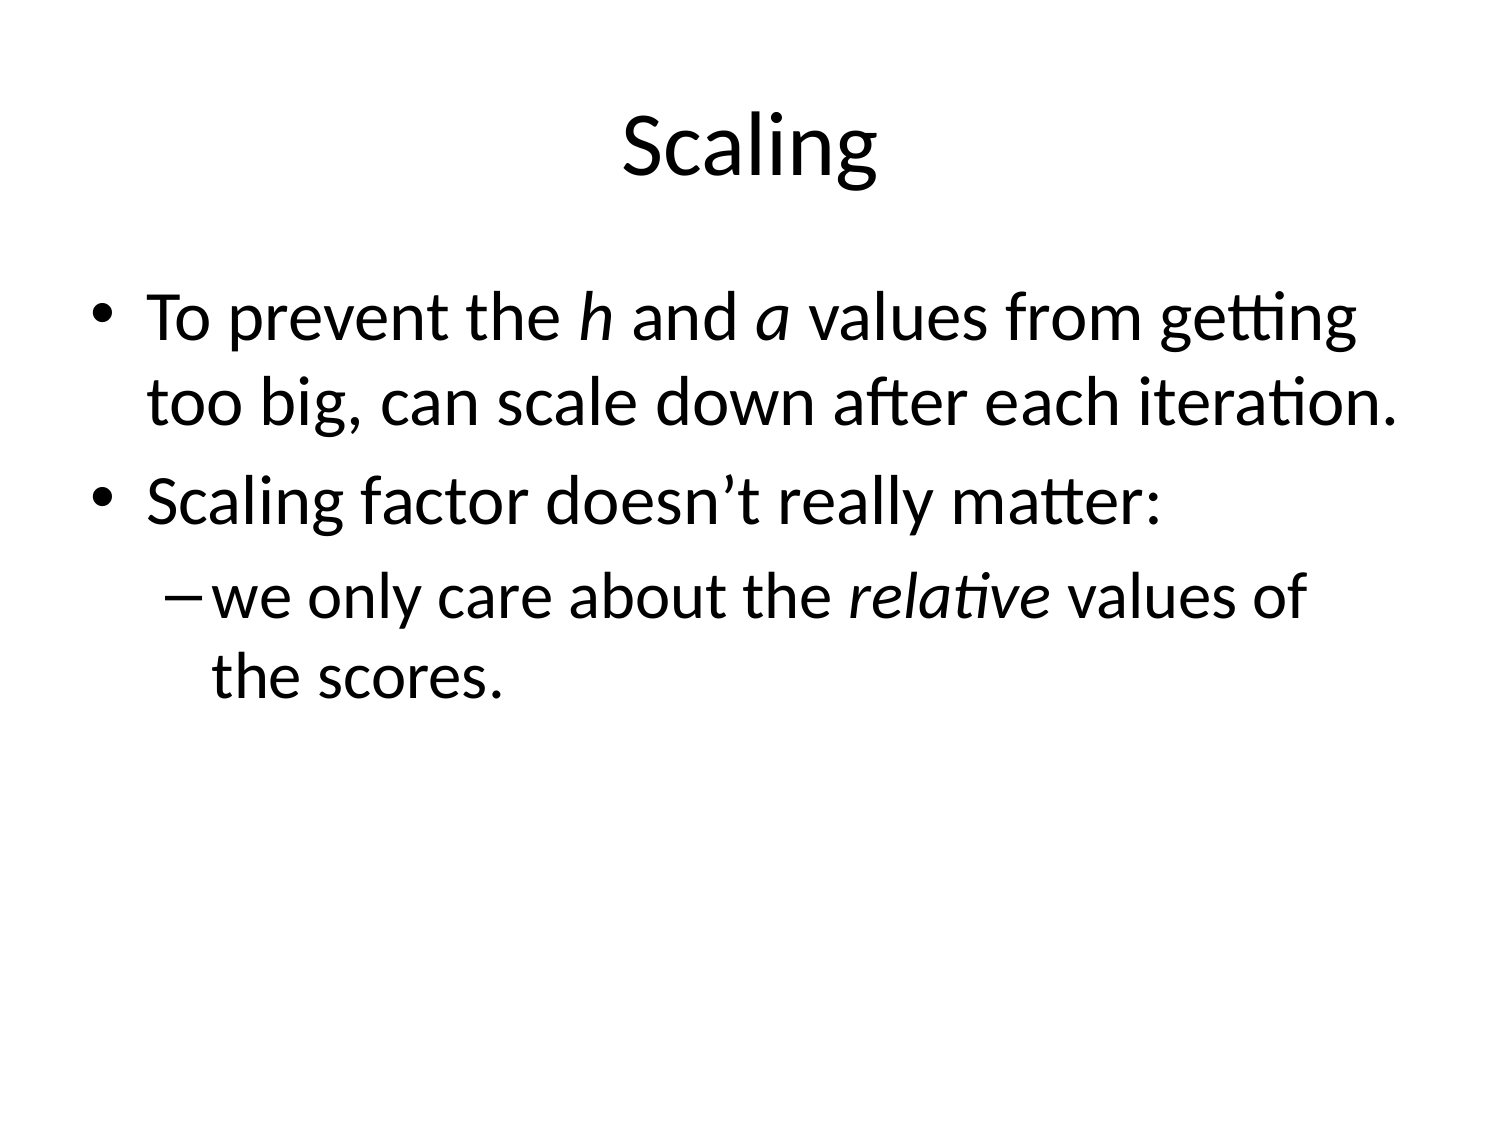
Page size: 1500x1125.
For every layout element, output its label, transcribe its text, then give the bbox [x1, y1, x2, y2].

list To prevent the h and a values from getting too big, can scale down after each iteration. Scaling factor doesn’t really matter: we only care about the relative values of the scores. [75, 262, 1425, 1005]
title Scaling [75, 45, 1425, 233]
